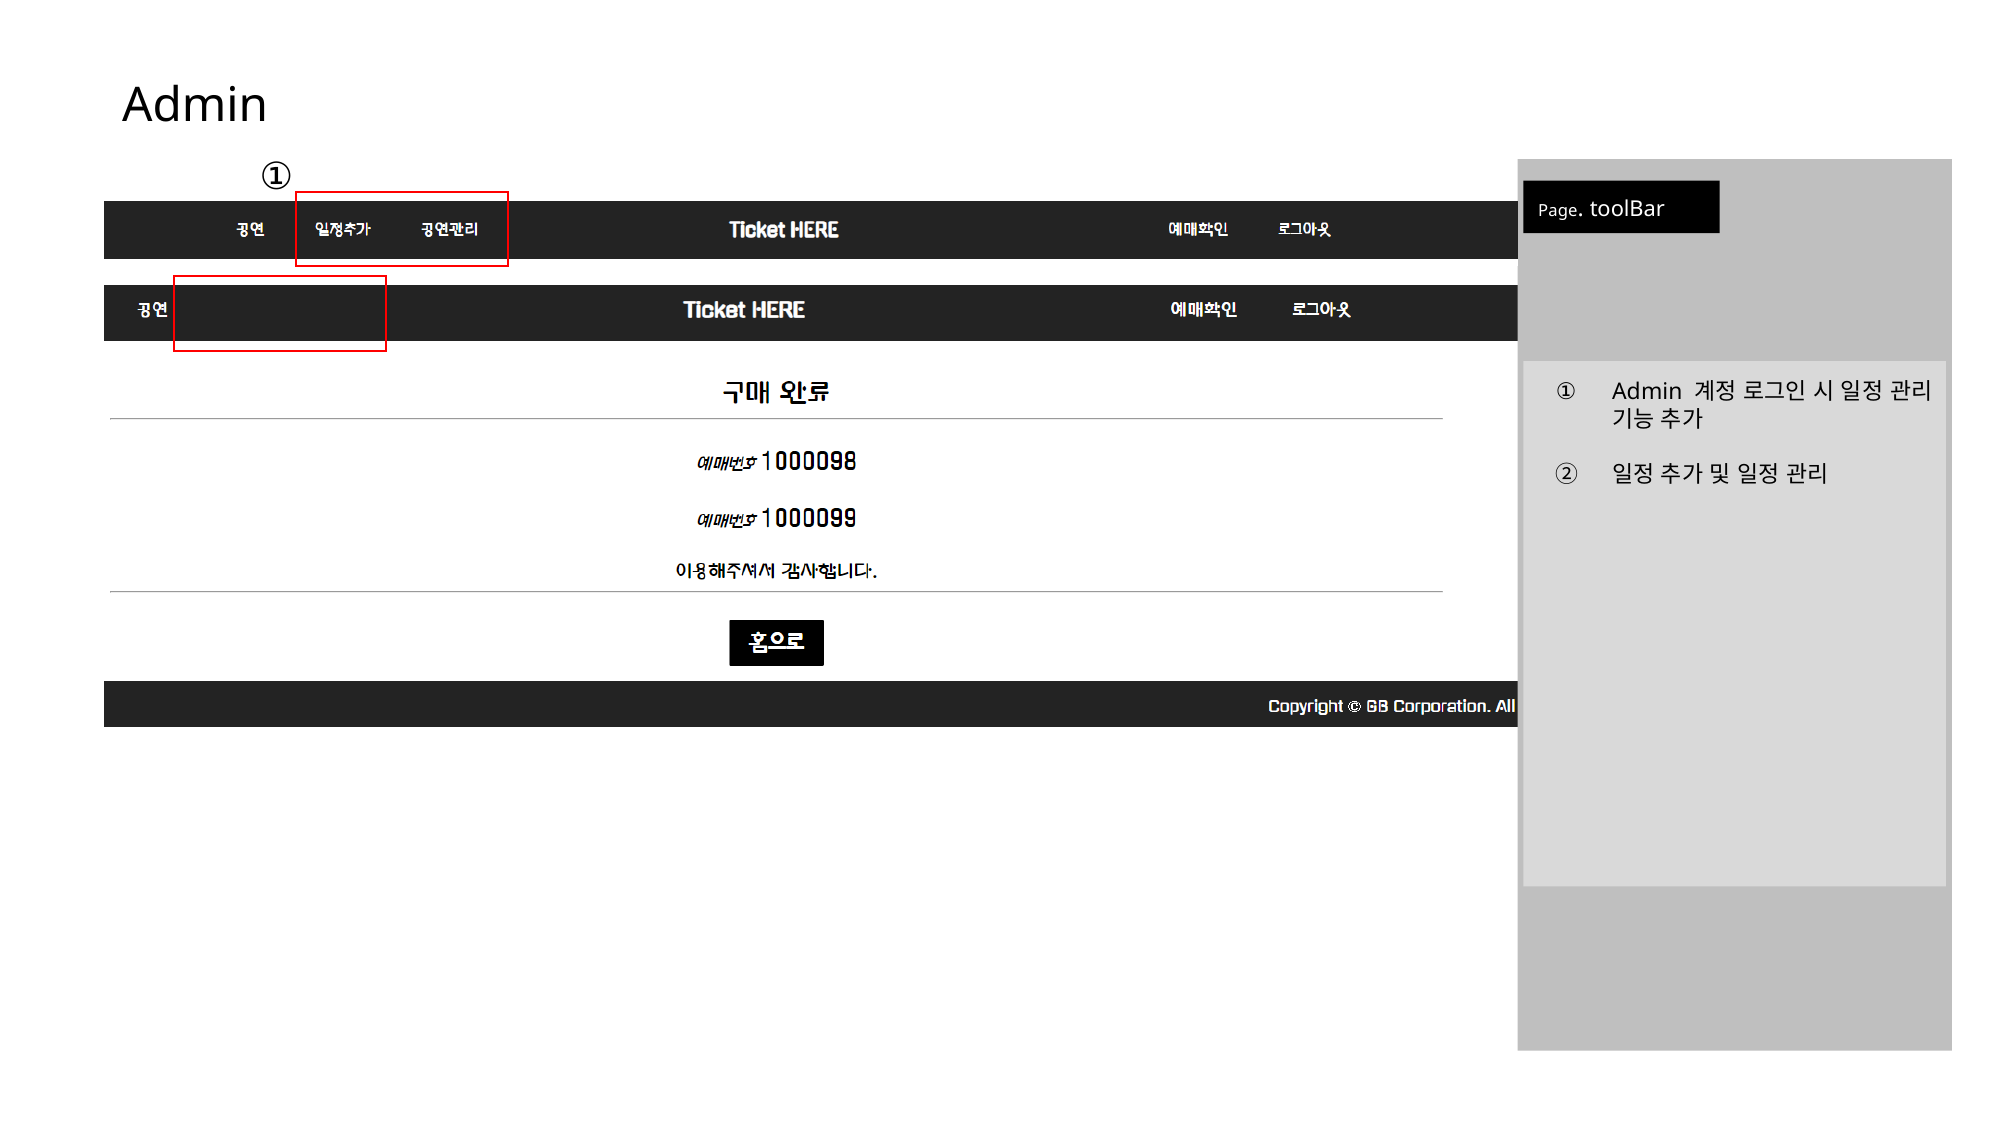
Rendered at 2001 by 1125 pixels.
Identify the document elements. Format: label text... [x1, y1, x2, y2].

text_box [1522, 360, 1947, 888]
text_box [295, 191, 509, 201]
text_box Admin 계정 로그인 시 일정 관리 기능 추가 일정 추가 및 일정 관리 [1541, 369, 1952, 495]
text_box [173, 275, 387, 285]
picture [104, 201, 1518, 266]
text_box ① [244, 144, 316, 201]
picture [104, 285, 1518, 727]
text_box [1517, 158, 1953, 1052]
text_box Page. toolBar [1522, 179, 1721, 234]
text_box Admin [107, 72, 625, 139]
